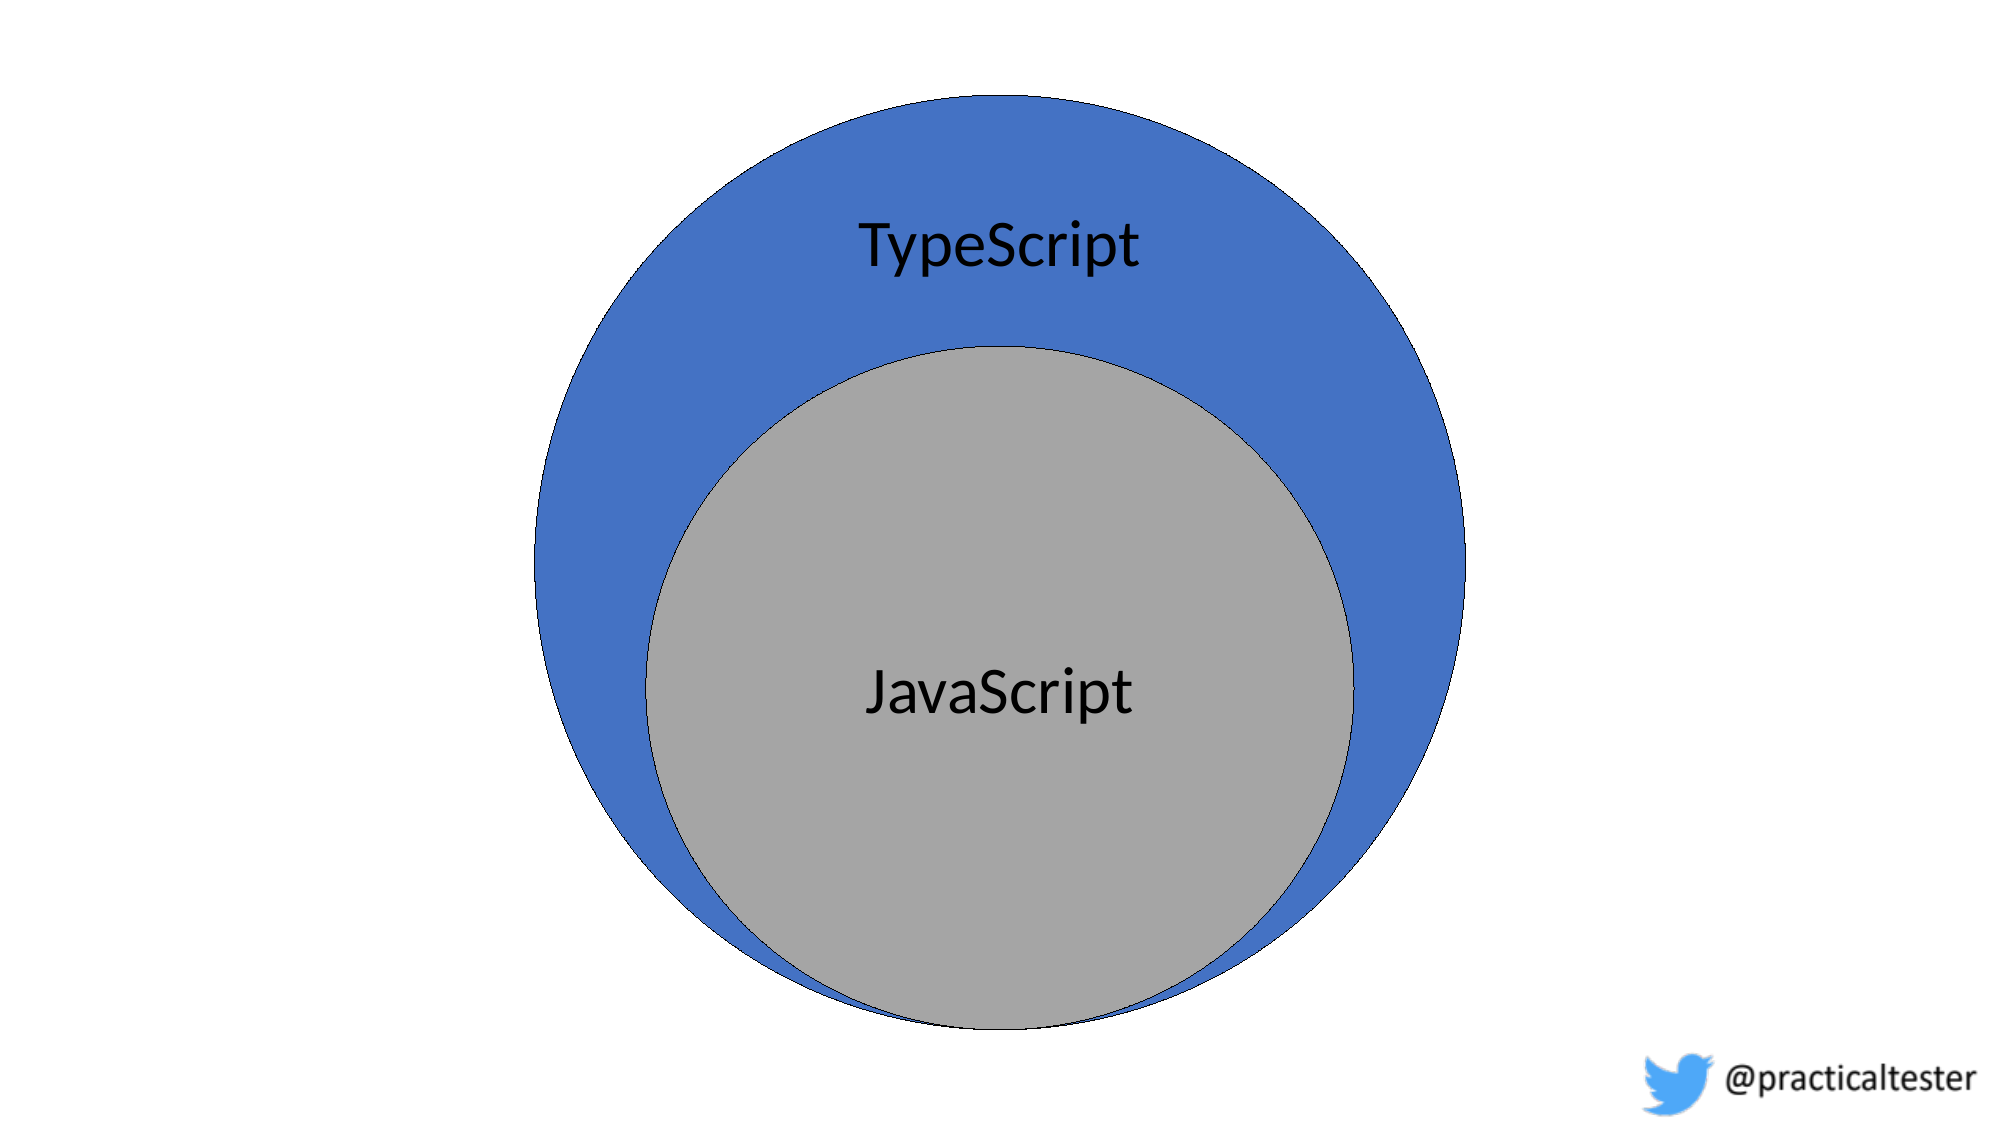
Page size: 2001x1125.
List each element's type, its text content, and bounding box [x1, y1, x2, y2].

picture [1633, 1041, 2000, 1125]
text_box [533, 94, 1467, 1028]
text_box TypeScript [843, 192, 1157, 287]
text_box JavaScript [851, 639, 1149, 735]
text_box [644, 345, 1356, 1031]
